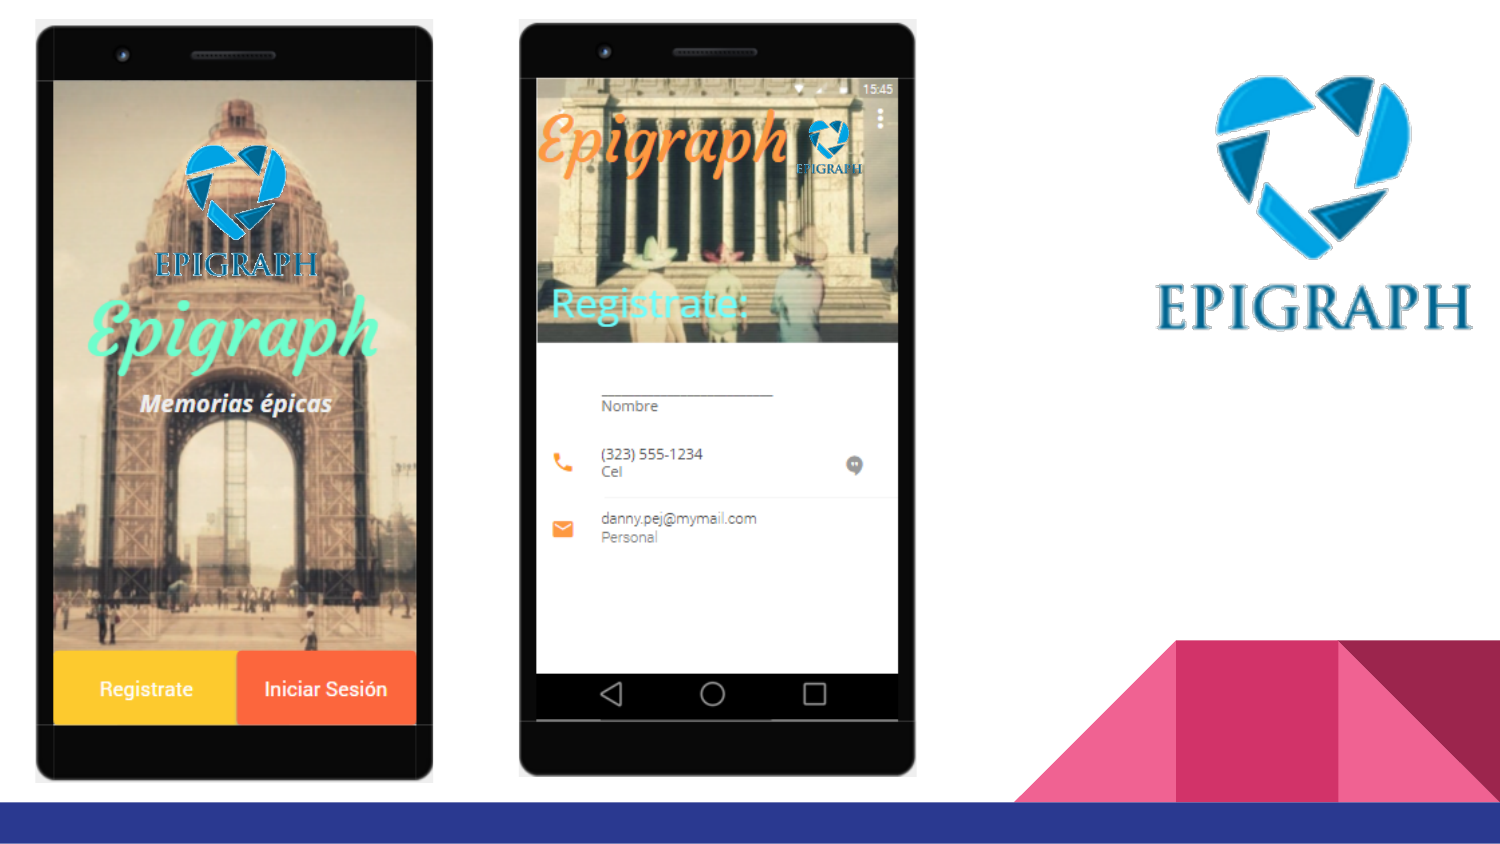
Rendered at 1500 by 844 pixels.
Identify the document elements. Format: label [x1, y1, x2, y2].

picture [35, 19, 434, 783]
picture [1121, 0, 1500, 360]
picture [518, 18, 917, 778]
